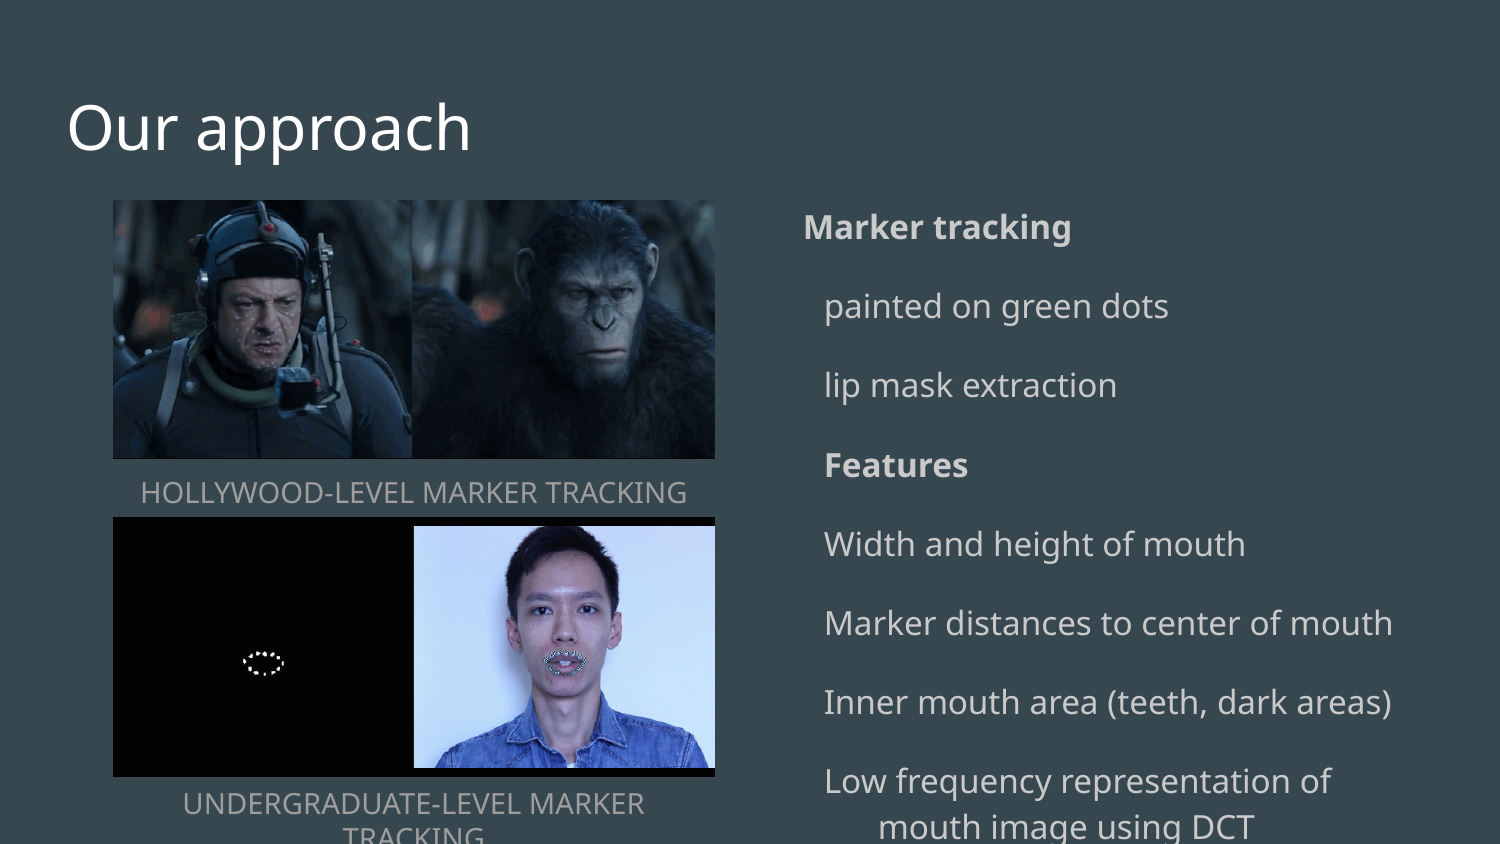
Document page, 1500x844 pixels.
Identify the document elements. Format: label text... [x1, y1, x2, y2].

picture [113, 199, 715, 460]
title Our approach [51, 72, 1449, 167]
text_box UNDERGRADUATE-LEVEL MARKER TRACKING [113, 783, 715, 844]
text_box HOLLYWOOD-LEVEL MARKER TRACKING [113, 465, 715, 516]
list Marker tracking painted on green dots lip mask extraction Features Width and height of mouth Marker distances to center of mouth Inner mouth area (teeth, dark areas) Low frequency representation of mouth image using DCT [787, 185, 1449, 788]
picture [113, 516, 715, 777]
